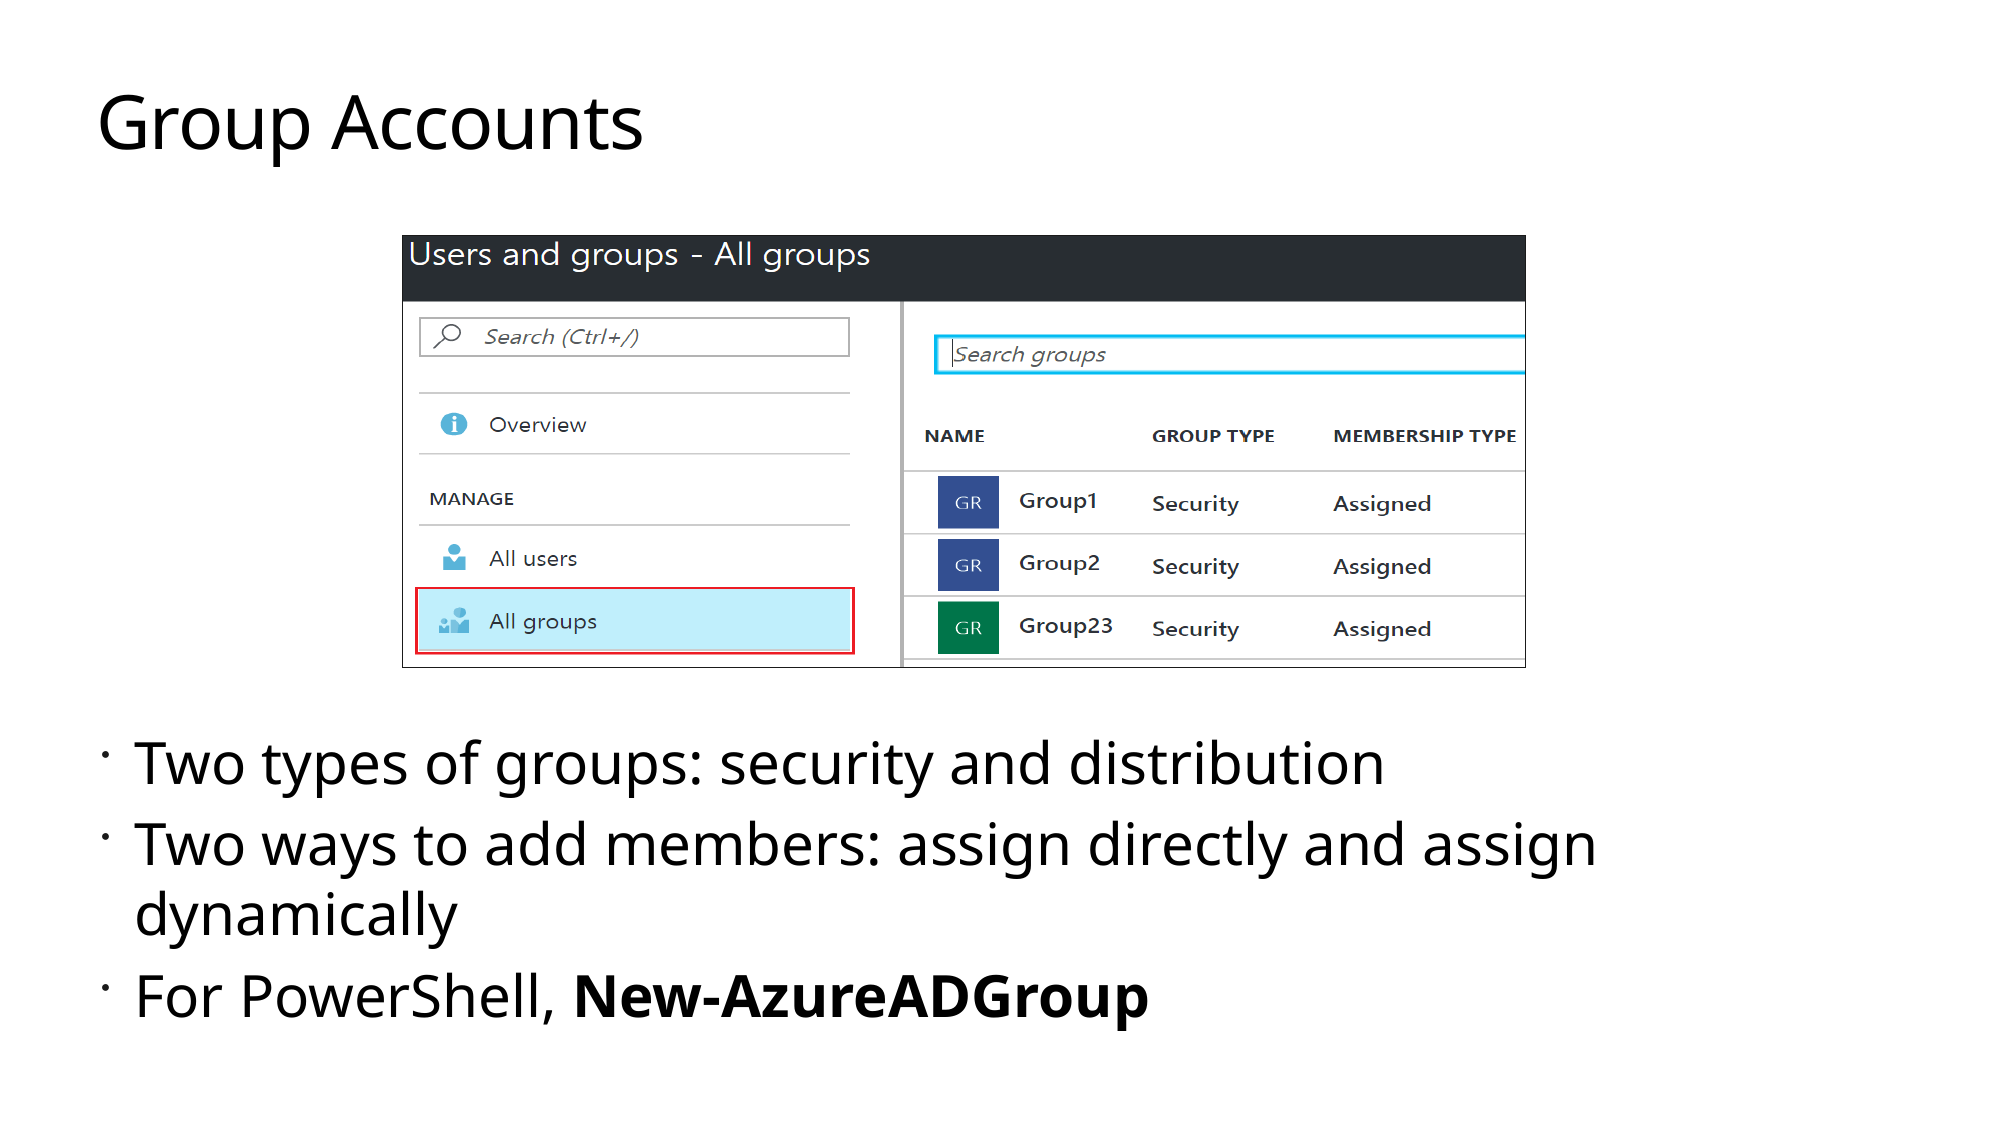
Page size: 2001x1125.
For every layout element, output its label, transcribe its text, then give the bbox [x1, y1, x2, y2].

picture [938, 338, 1526, 371]
title Group Accounts [96, 75, 1904, 166]
list Two types of groups: security and distribution Two ways to add members: assign directly and assign dynamically For PowerShell, New-AzureADGroup [96, 725, 1905, 967]
picture [402, 235, 1526, 668]
